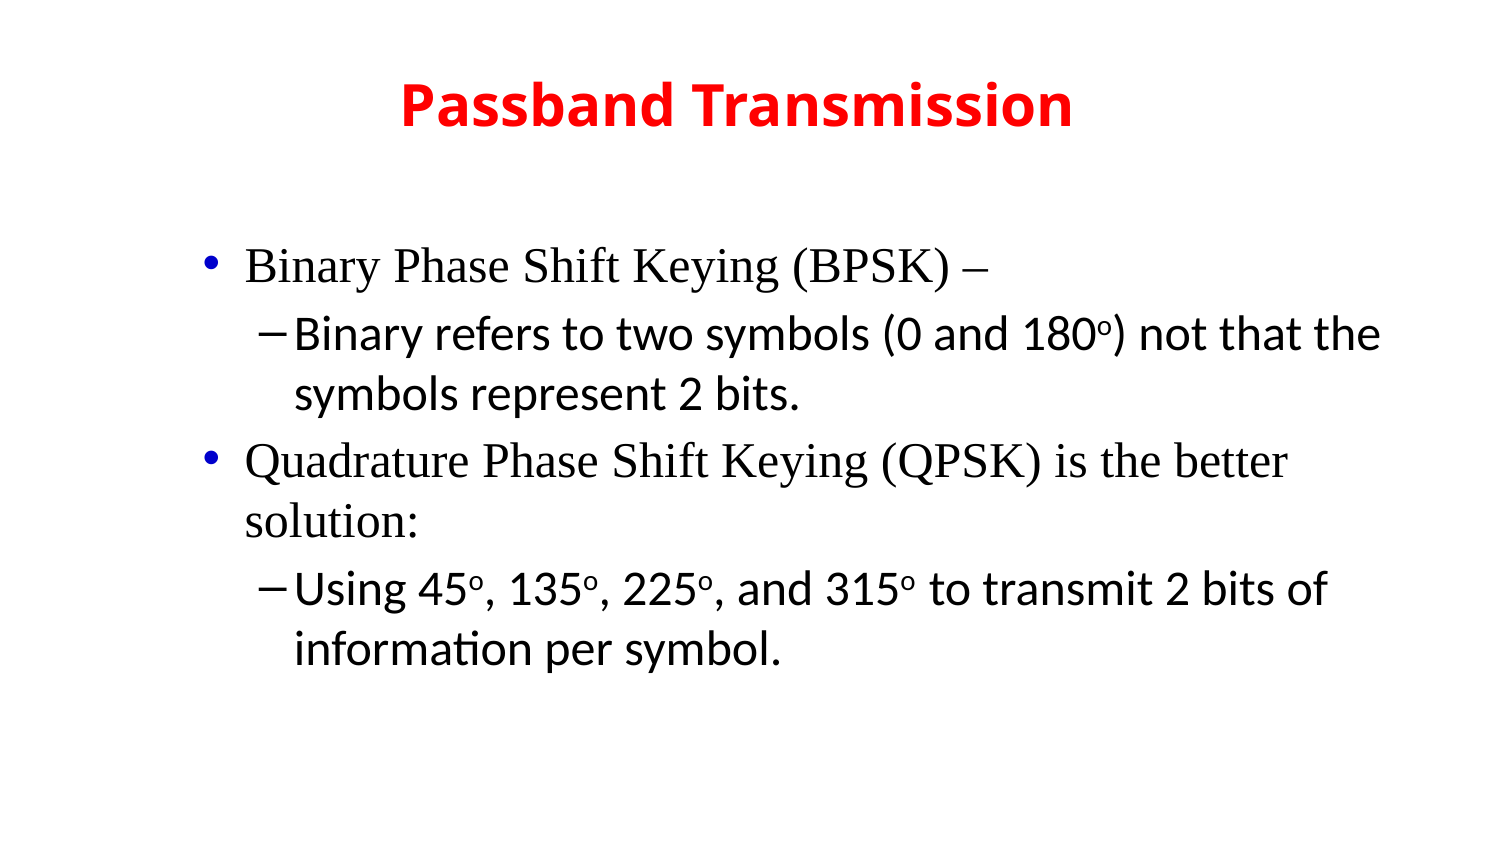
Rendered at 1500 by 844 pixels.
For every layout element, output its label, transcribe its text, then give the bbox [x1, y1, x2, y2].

title Passband Transmission [62, 37, 1413, 169]
list Binary Phase Shift Keying (BPSK) – Binary refers to two symbols (0 and 180o) not that the symbols represent 2 bits. Quadrature Phase Shift Keying (QPSK) is the better solution: Using 45o, 135o, 225o, and 315o to transmit 2 bits of information per symbol. [187, 225, 1425, 754]
